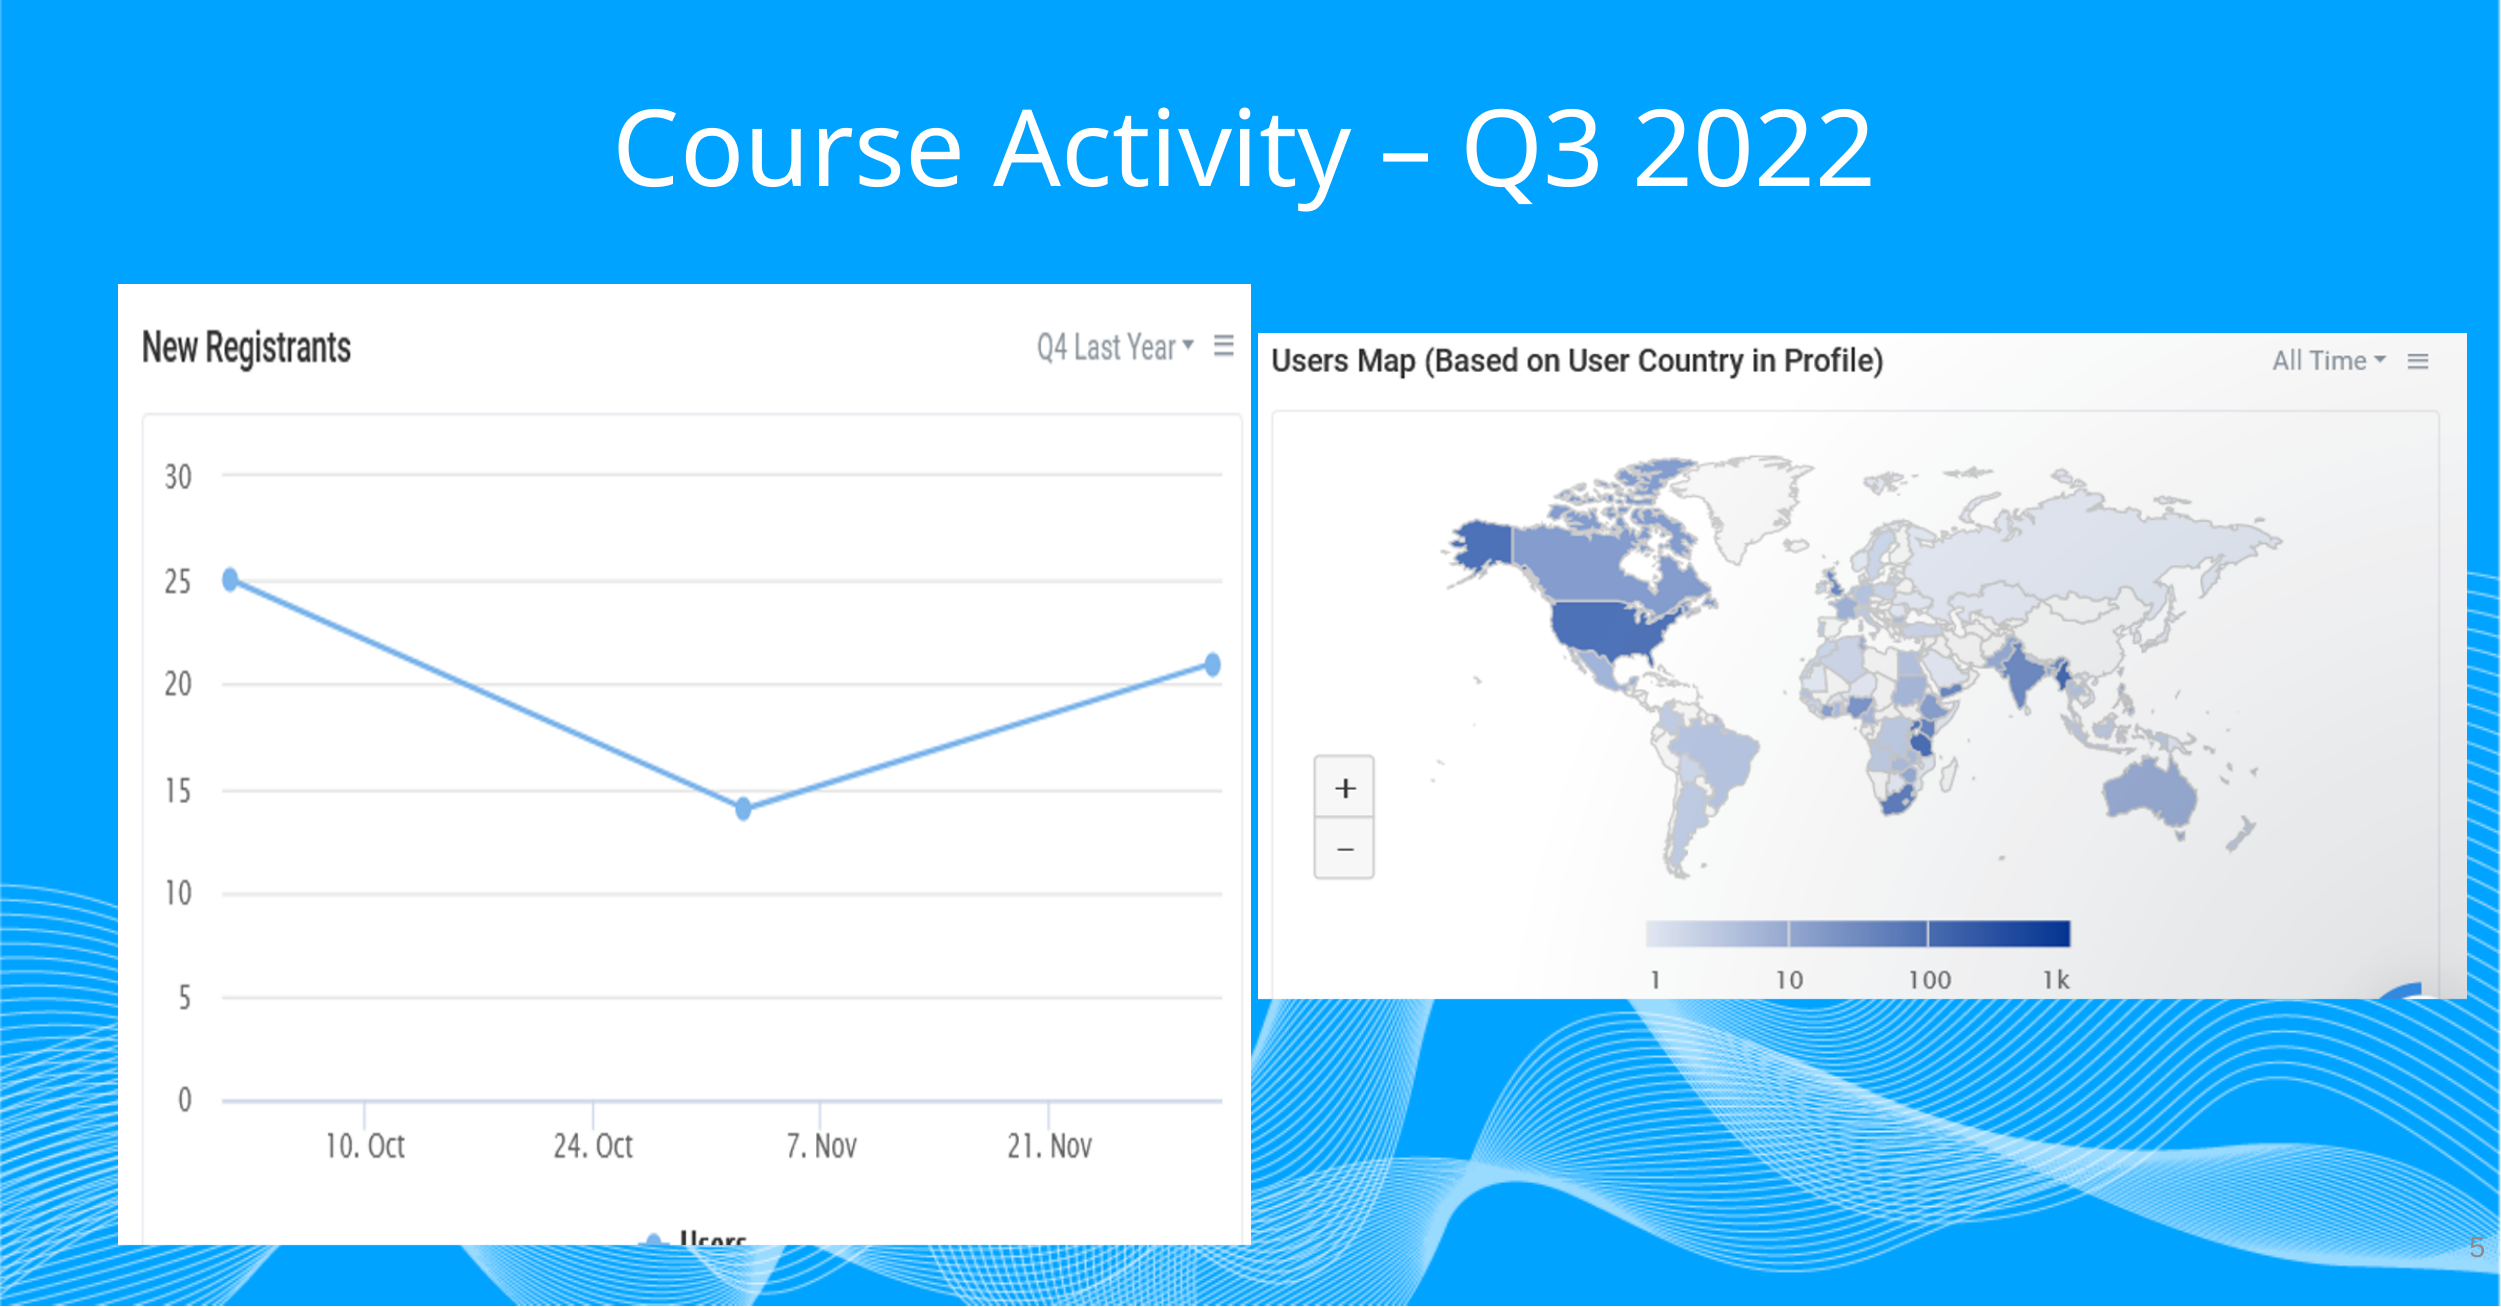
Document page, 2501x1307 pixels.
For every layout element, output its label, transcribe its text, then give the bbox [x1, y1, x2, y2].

title Course Activity – Q3 2022 [180, 26, 2338, 279]
picture [0, 0, 2501, 1306]
slide_number 5 [1937, 1210, 2501, 1281]
text_box [1251, 631, 1258, 667]
